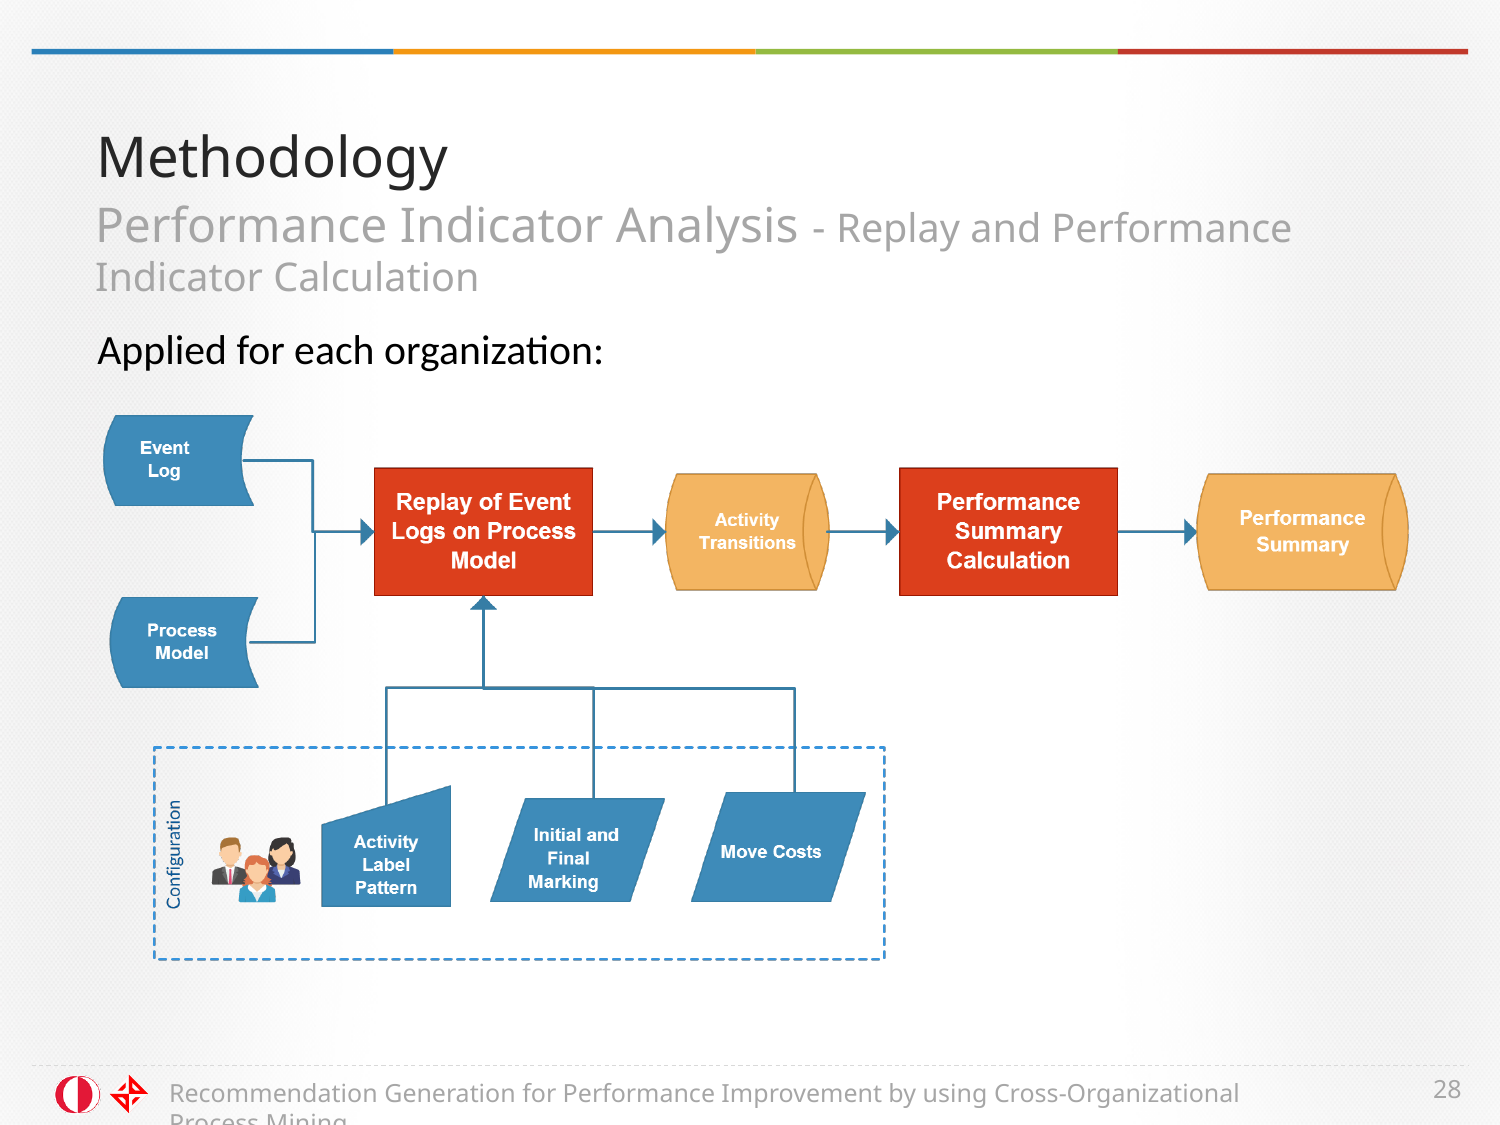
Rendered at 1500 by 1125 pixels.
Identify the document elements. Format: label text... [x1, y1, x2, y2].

text_box Performance Indicator Analysis - Replay and Performance Indicator Calculation [80, 187, 1477, 307]
picture [179, 1116, 267, 1125]
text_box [31, 48, 1469, 55]
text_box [31, 1065, 1477, 1116]
text_box Applied for each organization: [85, 317, 1064, 421]
picture [174, 1116, 181, 1123]
picture [272, 1116, 281, 1125]
text_box Methodology [81, 114, 1500, 197]
picture [0, 0, 1500, 1125]
